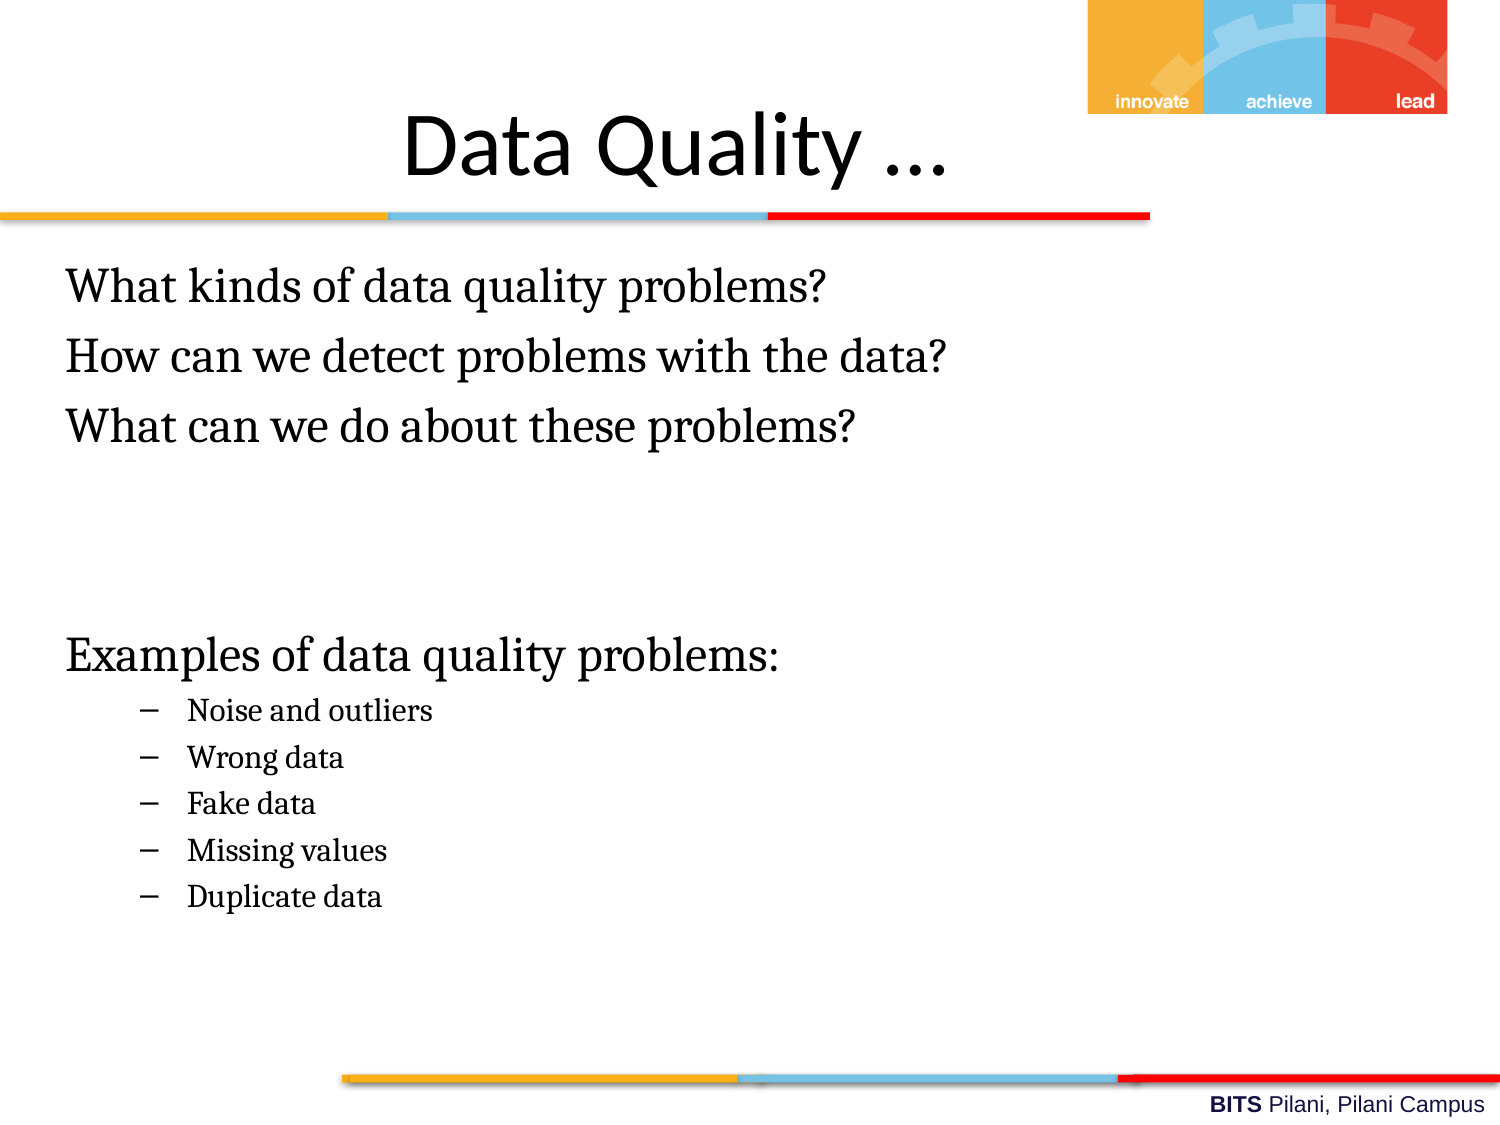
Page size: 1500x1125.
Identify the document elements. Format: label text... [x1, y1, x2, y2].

title Data Quality … [0, 45, 1350, 233]
picture [1087, 0, 1448, 114]
list What kinds of data quality problems? How can we detect problems with the data? What can we do about these problems? Examples of data quality problems: Noise and outliers Wrong data Fake data Missing values Duplicate data [50, 245, 1400, 988]
